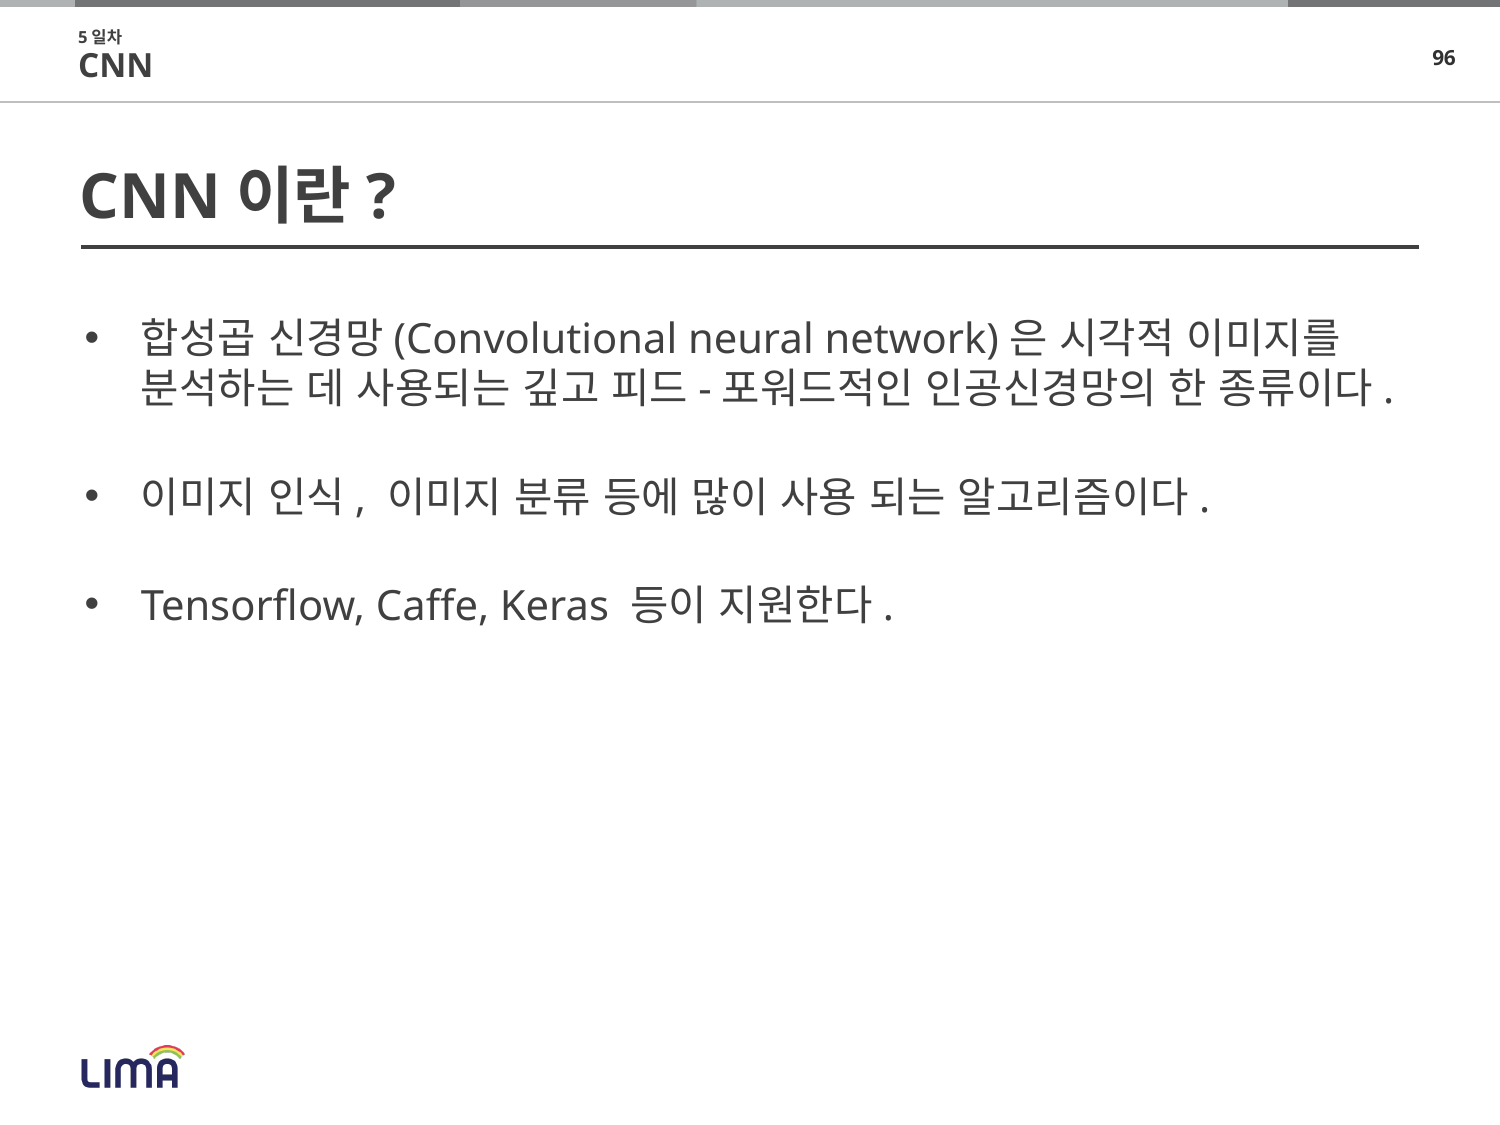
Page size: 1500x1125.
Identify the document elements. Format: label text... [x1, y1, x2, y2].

list 합성곱 신경망(Convolutional neural network)은 시각적 이미지를 분석하는 데 사용되는 깊고 피드-포워드적인 인공신경망의 한 종류이다. 이미지 인식, 이미지 분류 등에 많이 사용 되는 알고리즘이다. Tensorflow, Caffe, Keras 등이 지원한다. [69, 304, 1413, 966]
picture [81, 1045, 185, 1088]
title CNN이란? [65, 148, 1416, 257]
picture [0, 0, 1500, 23]
text_box 5일차 CNN [61, 21, 476, 93]
